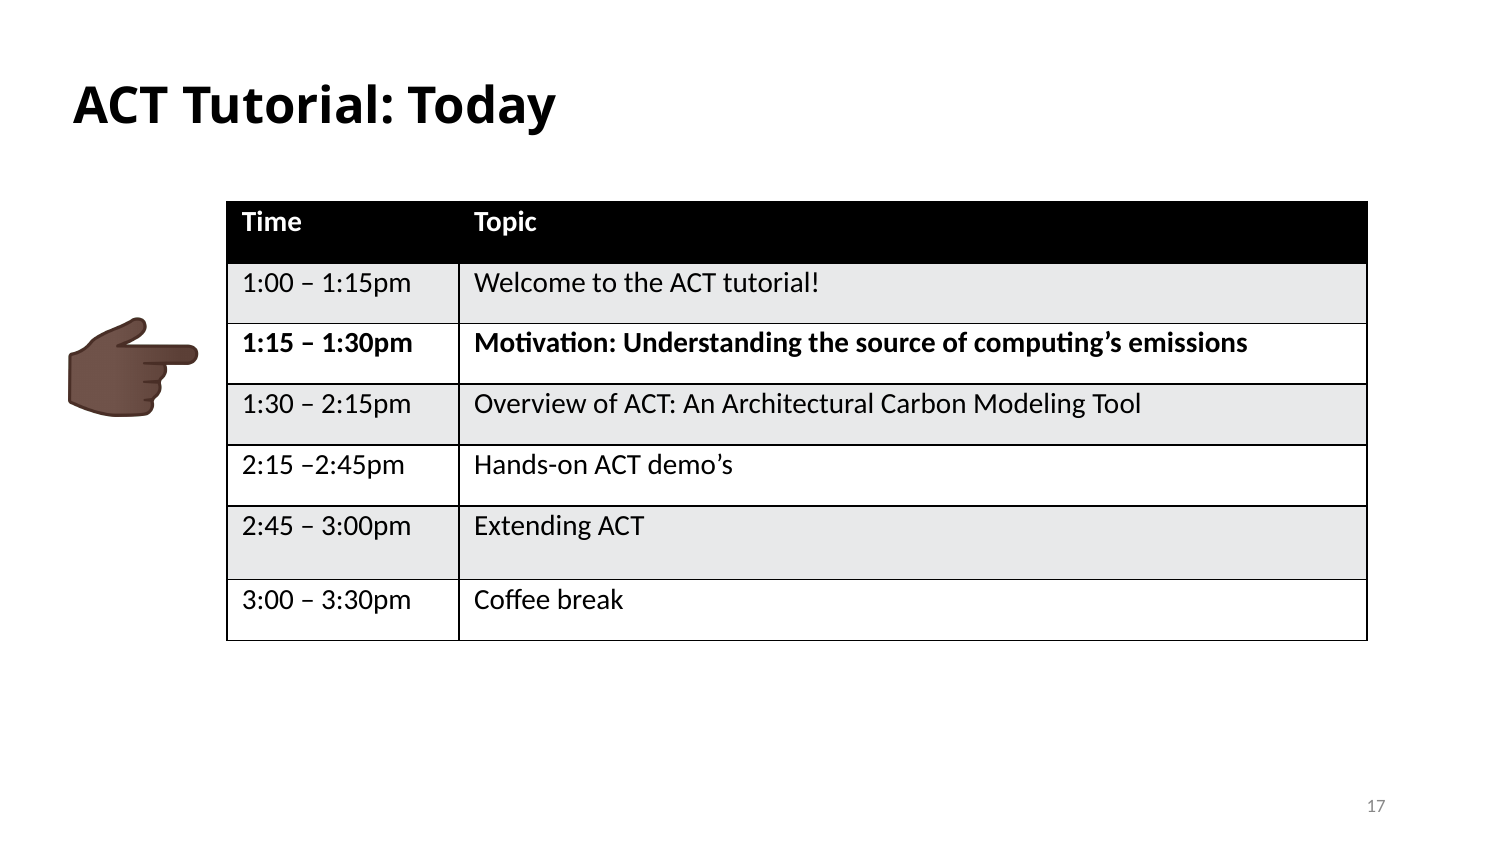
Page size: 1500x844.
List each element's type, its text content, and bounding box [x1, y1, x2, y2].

table_header Time [228, 203, 458, 262]
table_cell Motivation: Understanding the source of computing’s emissions [460, 324, 1366, 383]
table_cell Hands-on ACT demo’s [460, 446, 1366, 505]
table_cell 3:00 – 3:30pm [228, 580, 458, 640]
table_cell 1:30 – 2:15pm [228, 385, 458, 444]
table_cell 1:15 – 1:30pm [228, 324, 458, 383]
table_cell Coffee break [460, 580, 1366, 640]
table_cell 2:45 – 3:00pm [228, 507, 458, 579]
table_header Topic [460, 203, 1366, 262]
table_cell 2:15 –2:45pm [228, 446, 458, 505]
table_cell Welcome to the ACT tutorial! [460, 264, 1366, 323]
title ACT Tutorial: Today [61, 74, 1356, 141]
text_box [276, 224, 1417, 805]
table_cell Overview of ACT: An Architectural Carbon Modeling Tool [460, 385, 1366, 444]
table_cell Extending ACT [460, 507, 1366, 579]
slide_number 17 [1059, 805, 1397, 827]
picture [61, 295, 206, 440]
table_cell 1:00 – 1:15pm [228, 264, 458, 323]
